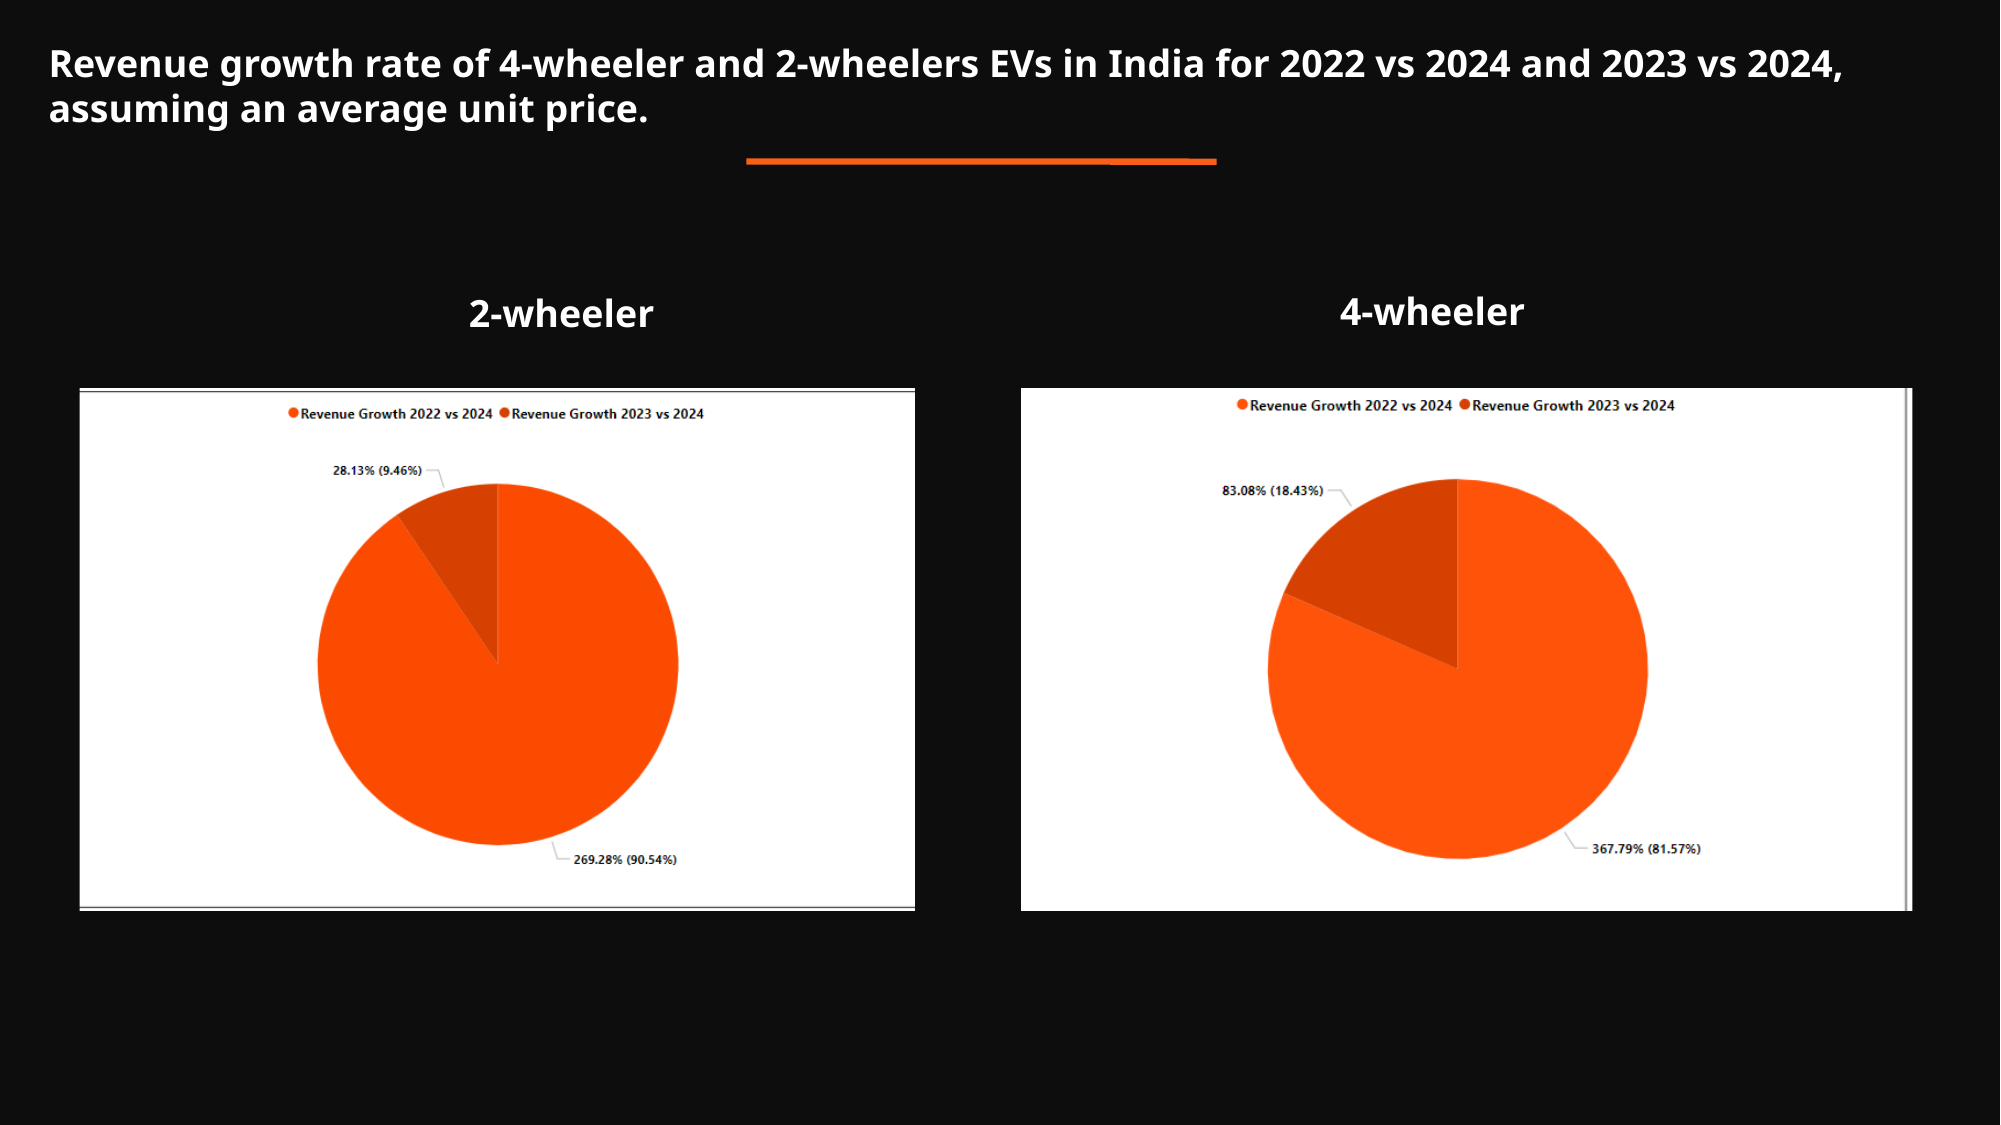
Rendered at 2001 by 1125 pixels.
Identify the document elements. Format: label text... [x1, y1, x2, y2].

text_box 2-wheeler [454, 283, 738, 343]
text_box 4-wheeler [1325, 280, 1609, 341]
picture [79, 388, 916, 911]
picture [1020, 388, 1913, 911]
text_box Revenue growth rate of 4-wheeler and 2-wheelers EVs in India for 2022 vs 2024 and 2023 vs 2024, assuming an average unit price. [33, 32, 1929, 138]
